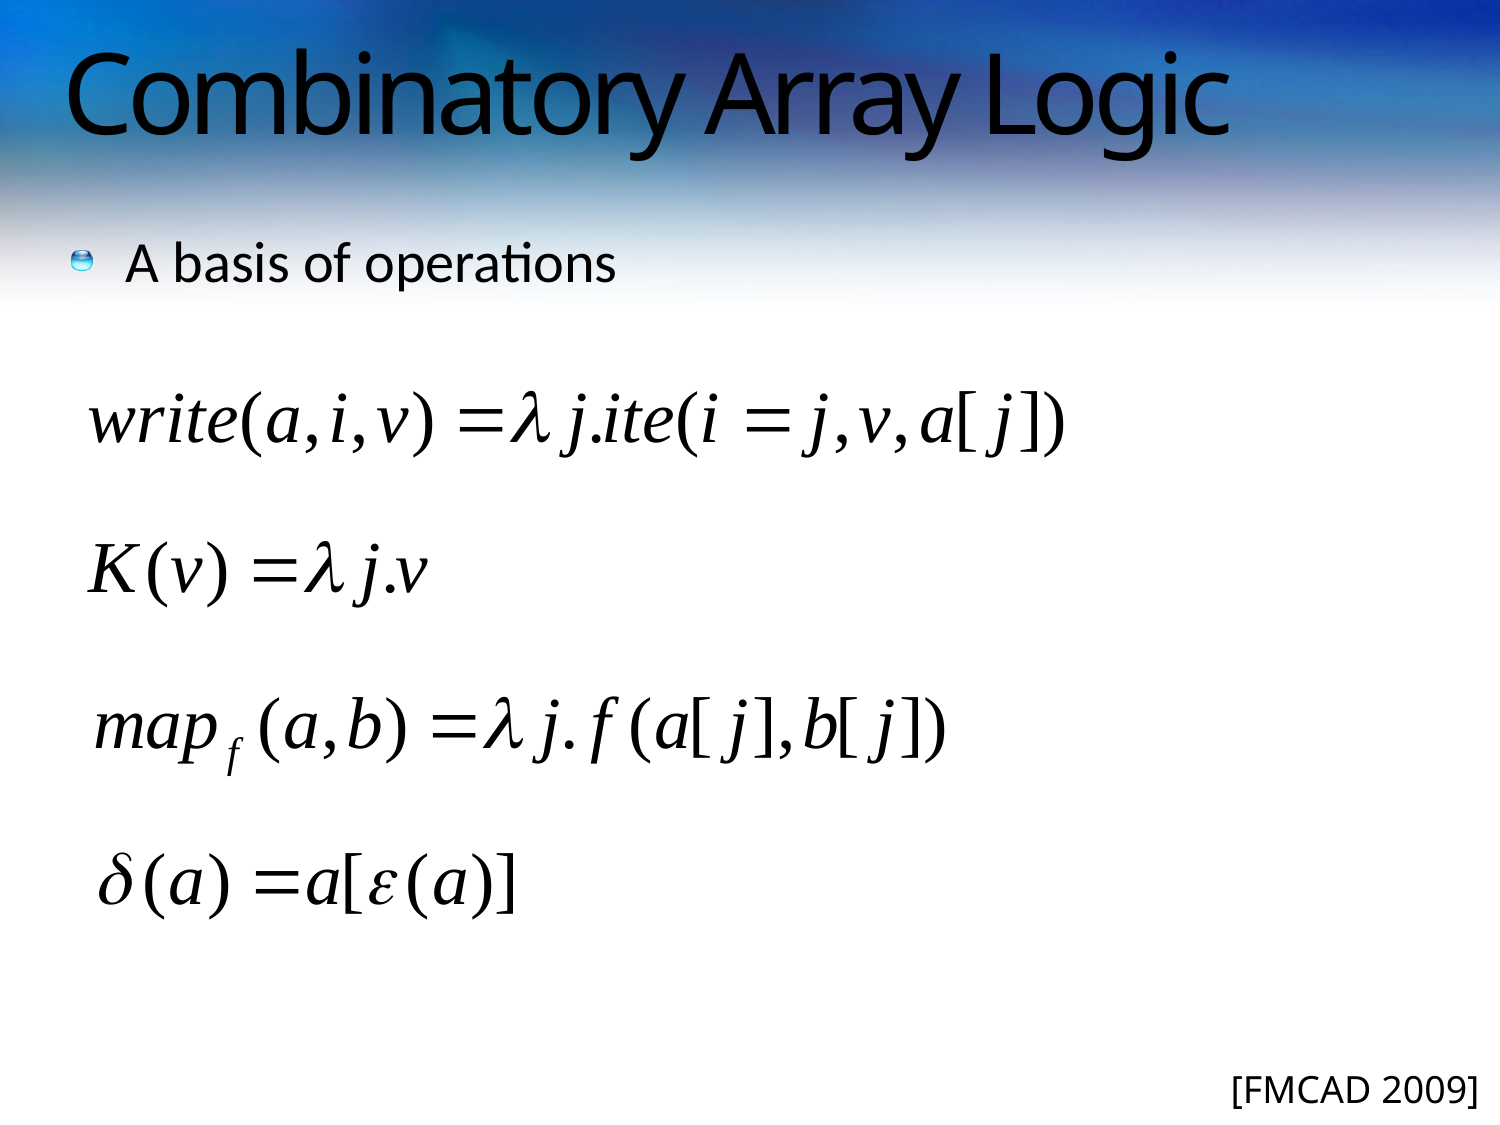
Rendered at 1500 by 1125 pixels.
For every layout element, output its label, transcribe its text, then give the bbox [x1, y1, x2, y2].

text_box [81, 674, 963, 792]
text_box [74, 524, 442, 623]
picture [0, 0, 1500, 1125]
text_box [74, 374, 1078, 474]
list A basis of operations [62, 231, 1438, 399]
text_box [87, 837, 528, 936]
title Combinatory Array Logic [62, 37, 1438, 148]
text_box [FMCAD 2009] [1215, 1058, 1495, 1119]
